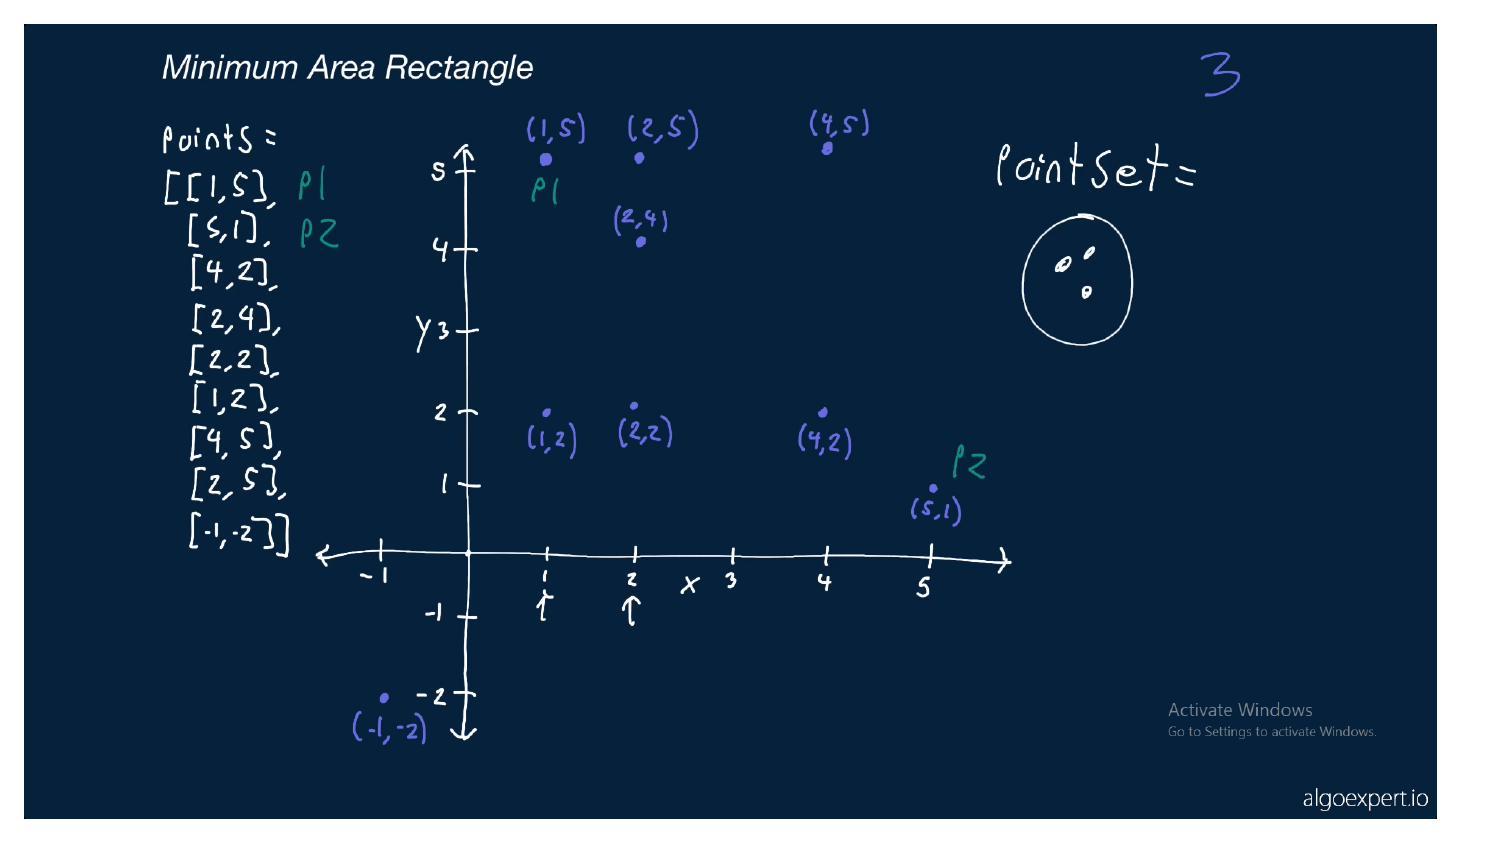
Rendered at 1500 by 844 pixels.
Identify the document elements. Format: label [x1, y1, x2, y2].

picture [24, 24, 1437, 819]
